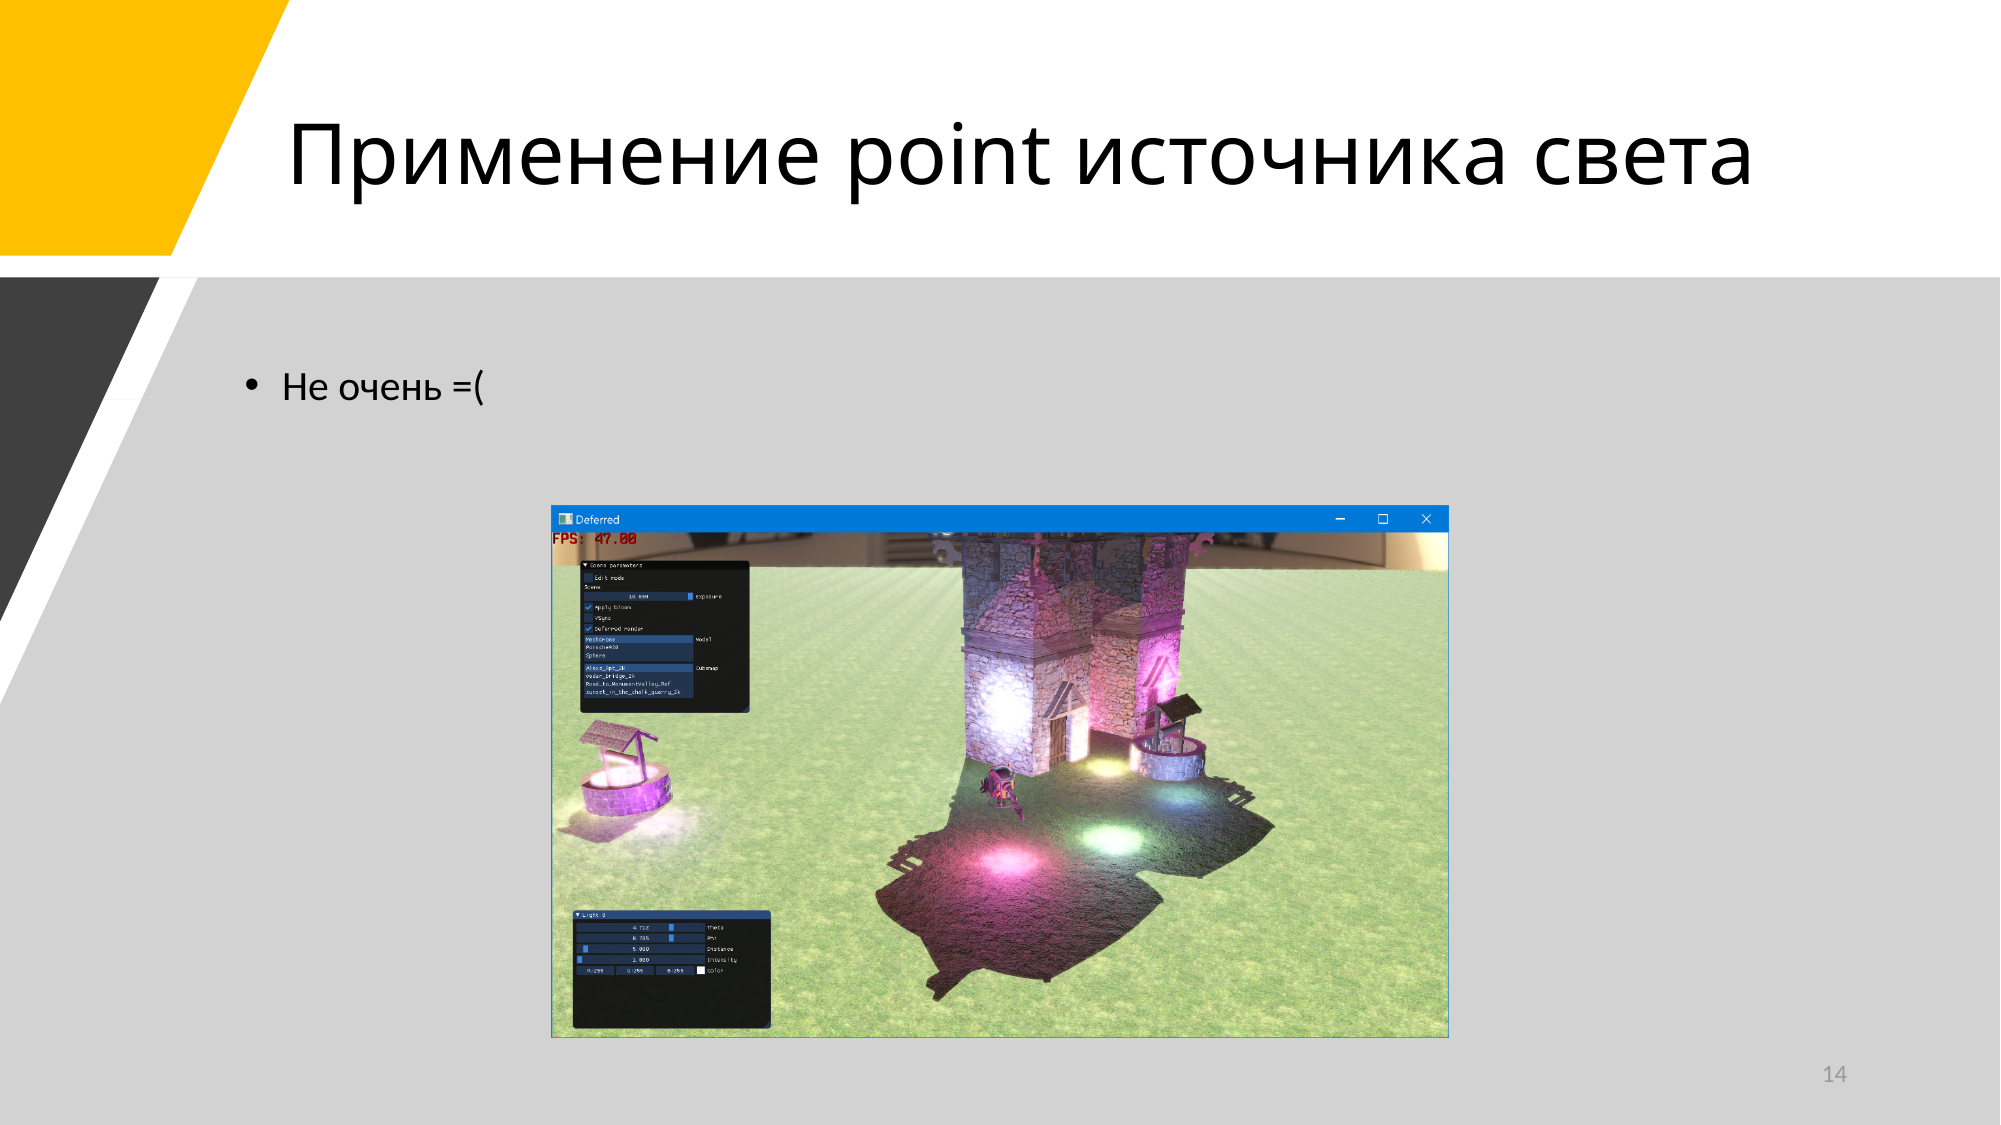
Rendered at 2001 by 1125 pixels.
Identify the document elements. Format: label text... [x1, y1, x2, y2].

slide_number 14 [1412, 1042, 1863, 1103]
text_box [0, 276, 162, 622]
list Не очень =( [229, 356, 1939, 482]
picture [551, 505, 1449, 1038]
text_box [0, 0, 291, 257]
text_box [0, 276, 2000, 1125]
title Применение point источника света [271, 60, 1808, 255]
